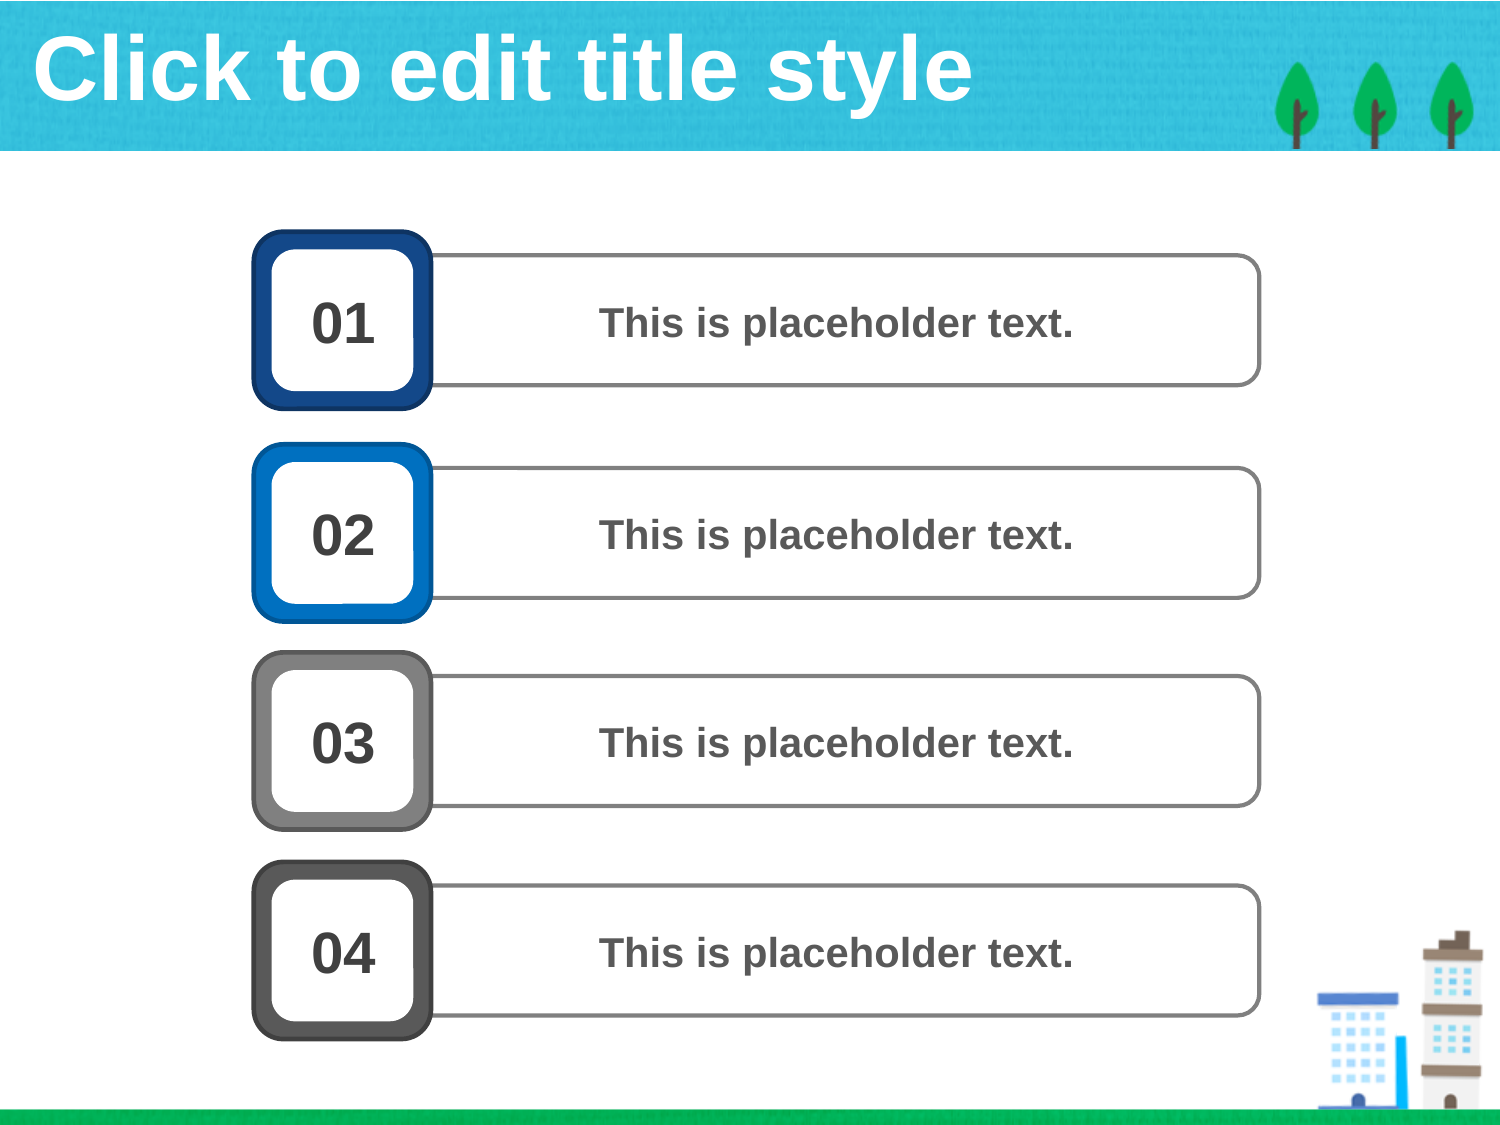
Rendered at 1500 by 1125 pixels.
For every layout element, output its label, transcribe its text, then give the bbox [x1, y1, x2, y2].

text_box [437, 253, 1262, 388]
picture [0, 916, 1500, 1125]
text_box [437, 883, 1262, 1018]
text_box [253, 652, 432, 830]
text_box [437, 465, 1262, 600]
text_box This is placeholder text. [449, 908, 1224, 993]
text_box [253, 861, 432, 1040]
title Click to edit title style [17, 0, 1095, 140]
text_box This is placeholder text. [449, 698, 1224, 784]
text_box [253, 444, 432, 622]
picture [0, 1, 1500, 151]
text_box This is placeholder text. [449, 490, 1224, 576]
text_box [253, 231, 432, 410]
text_box This is placeholder text. [449, 277, 1224, 363]
text_box [437, 673, 1262, 809]
